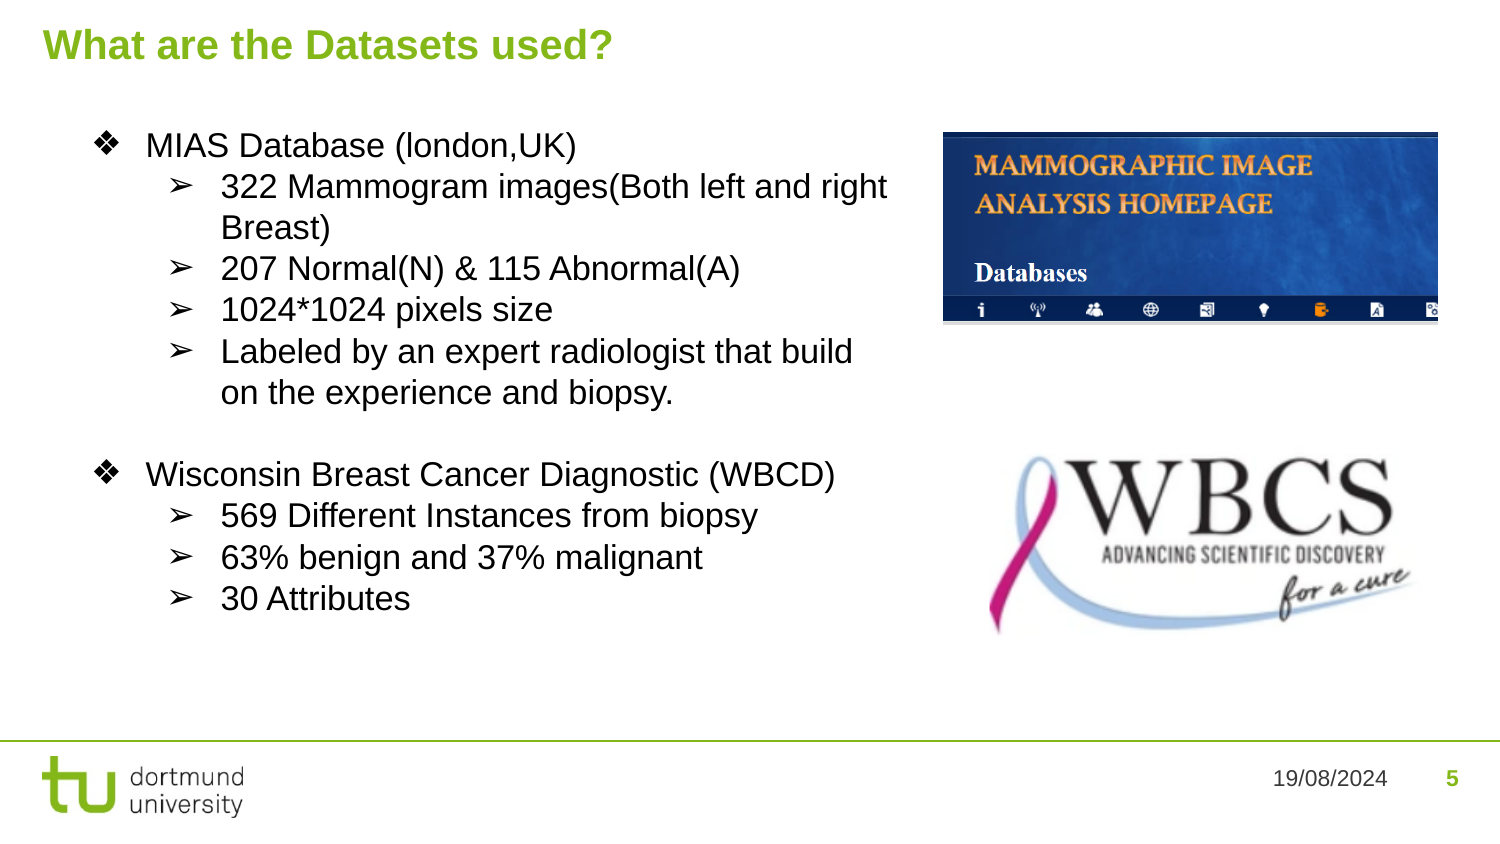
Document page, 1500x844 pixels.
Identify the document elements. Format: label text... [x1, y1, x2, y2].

picture [943, 132, 1438, 326]
picture [42, 756, 243, 818]
picture [943, 410, 1438, 657]
slide_number ‹#› [1395, 760, 1459, 795]
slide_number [1239, 763, 1388, 809]
text_box MIAS Database (london,UK) 322 Mammogram images(Both left and right Breast) 207 Normal(N) & 115 Abnormal(A) 1024*1024 pixels size Labeled by an expert radiologist that build on the experience and biopsy. Wisconsin Breast Cancer Diagnostic (WBCD) 569 Different Instances from biopsy 63% benign and 37% malignant 30 Attributes [55, 107, 912, 702]
list What are the Datasets used? [42, 17, 1458, 91]
